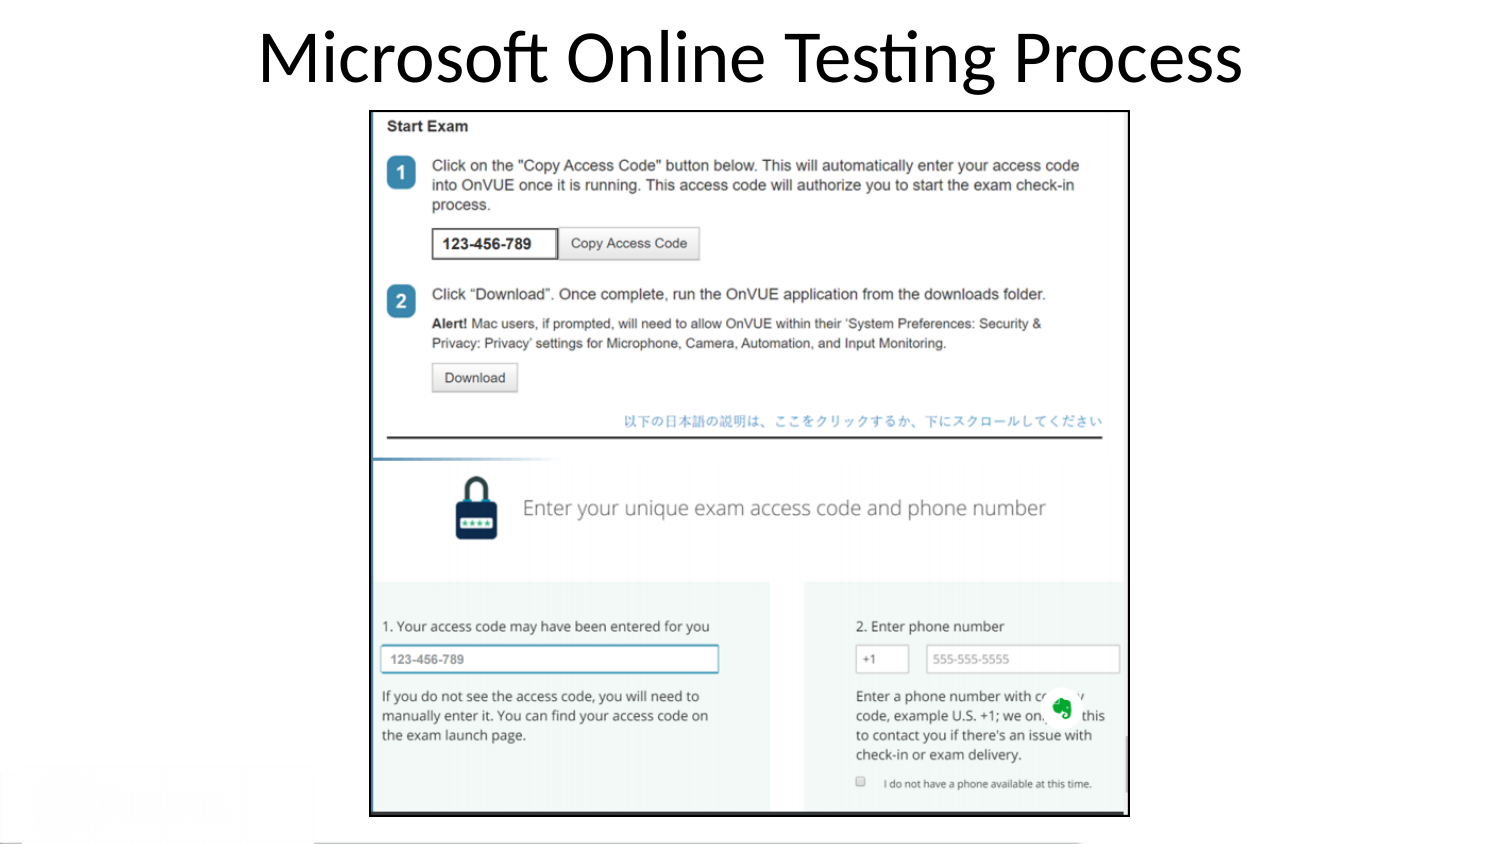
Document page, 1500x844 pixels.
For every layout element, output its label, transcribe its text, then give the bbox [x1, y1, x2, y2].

title Microsoft Online Testing Process [132, 0, 1371, 92]
picture [0, 0, 1500, 844]
